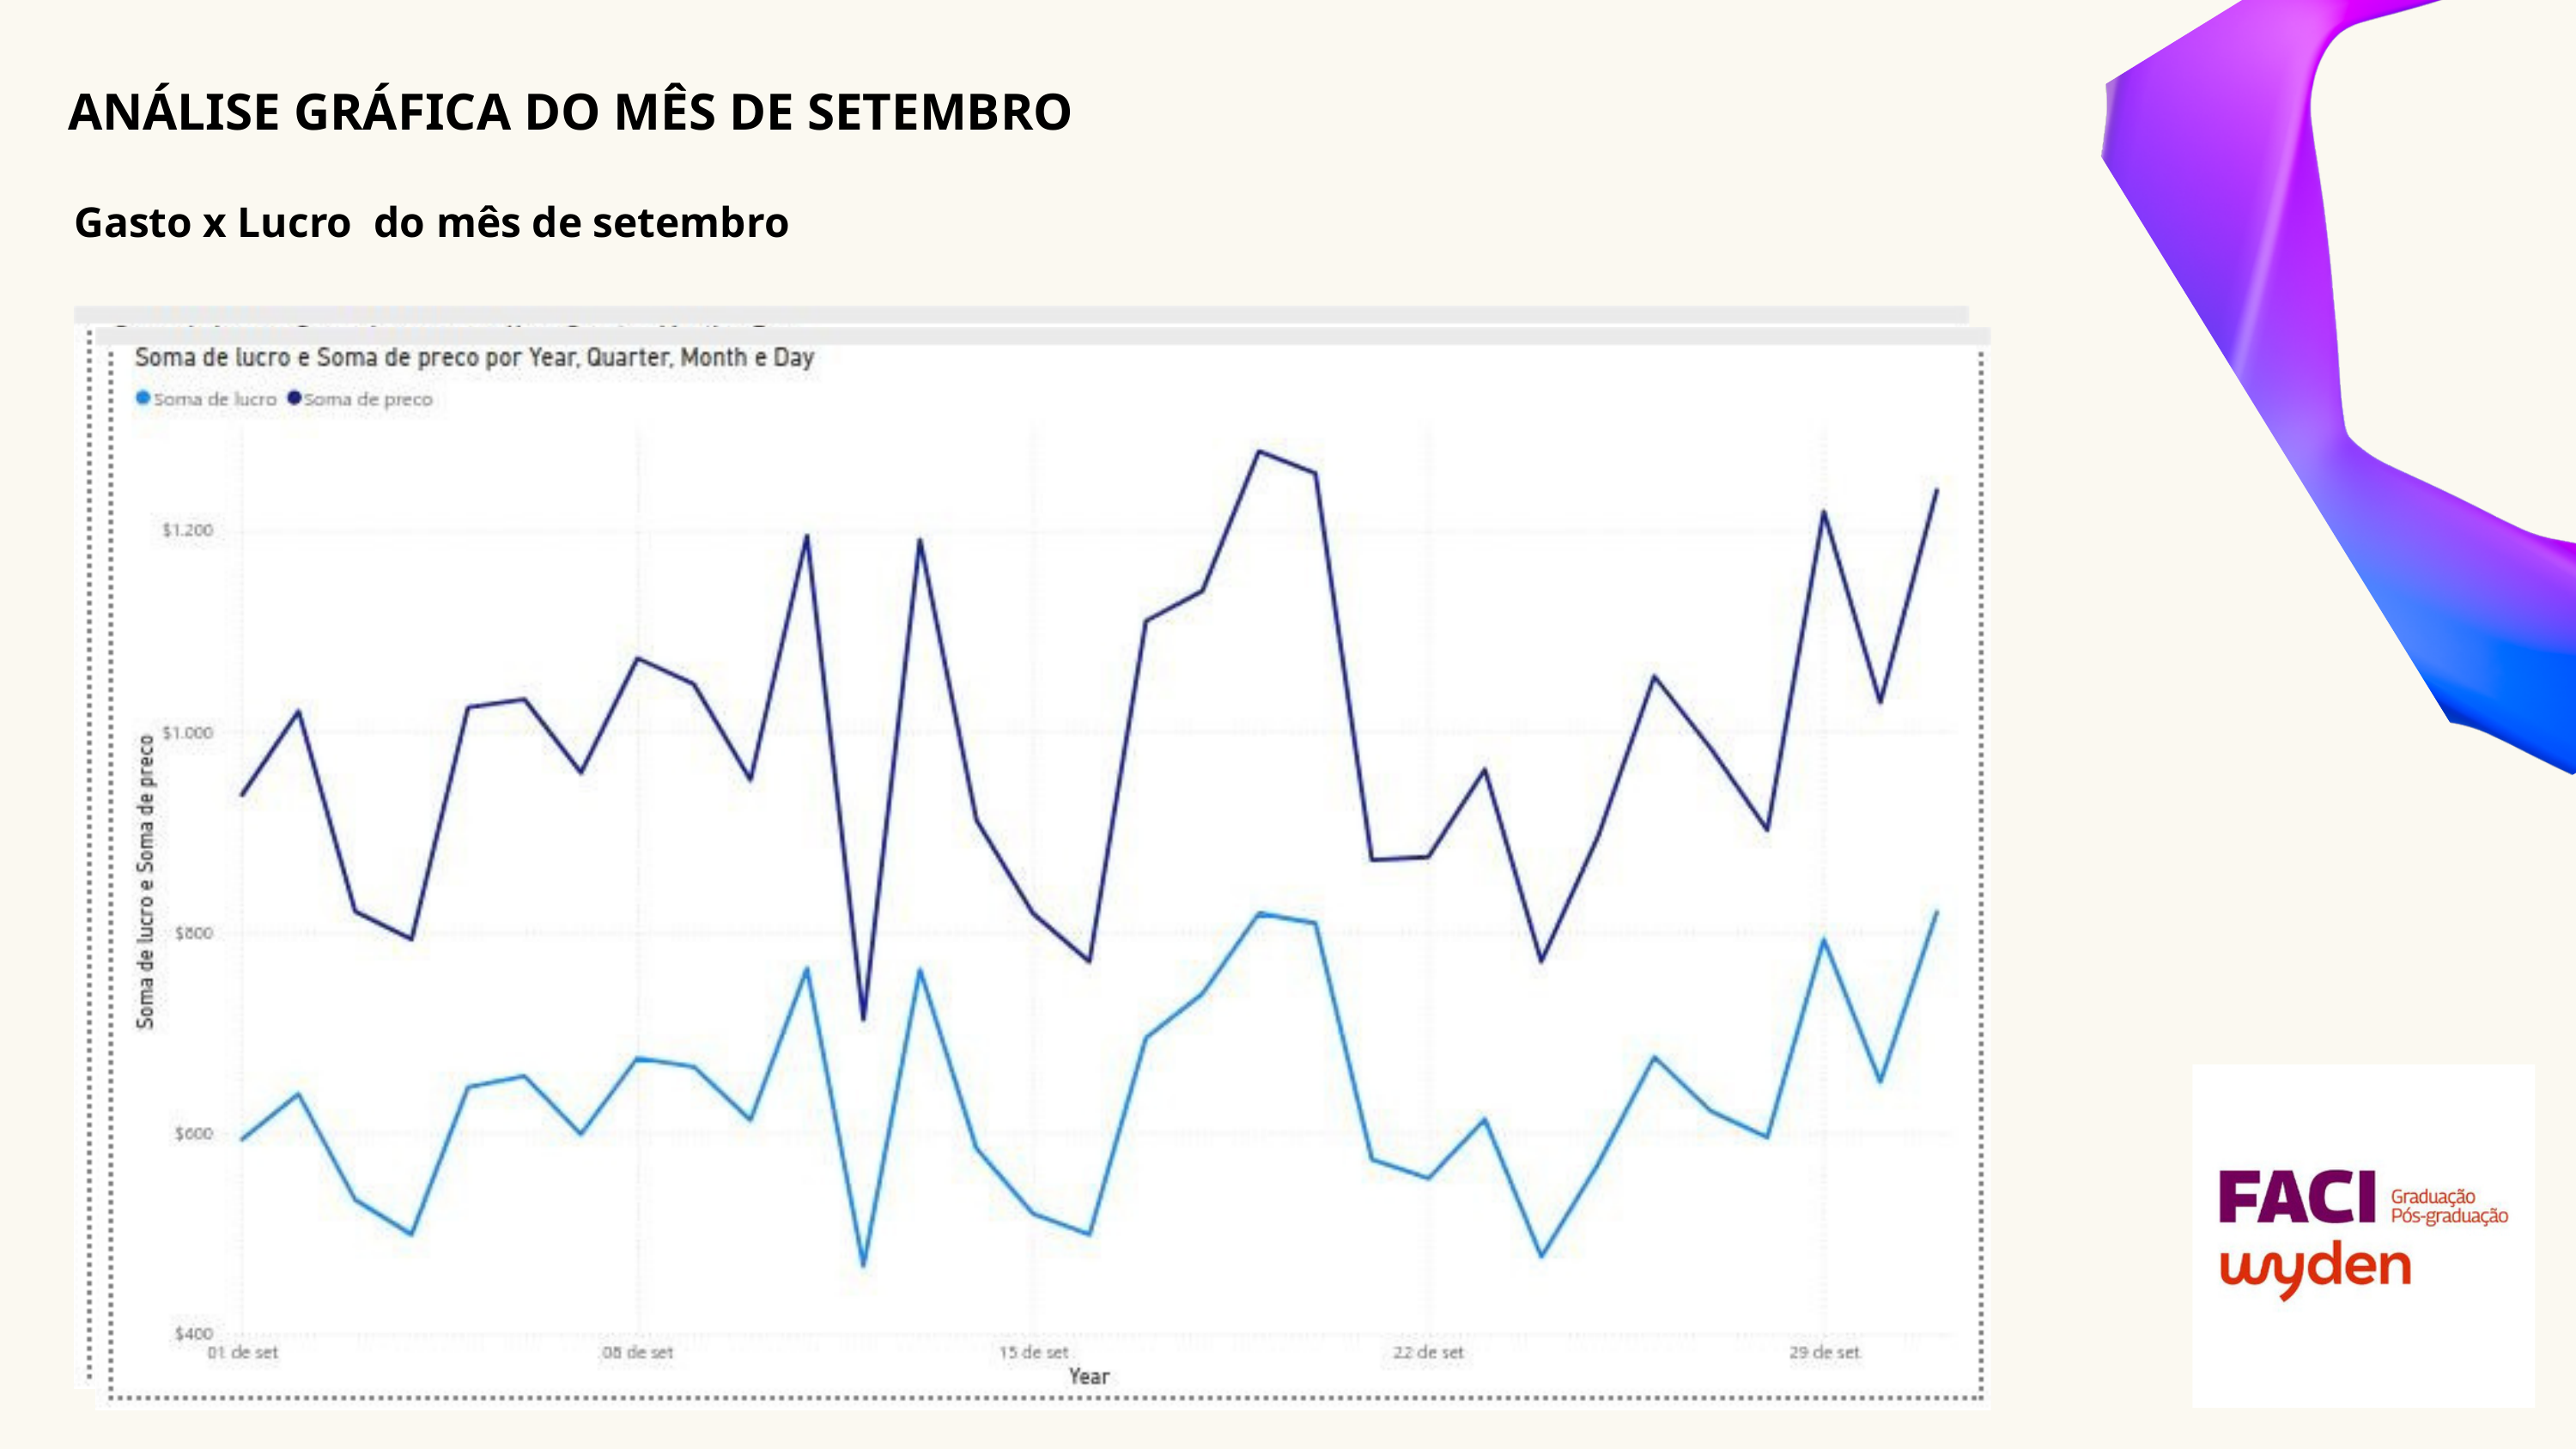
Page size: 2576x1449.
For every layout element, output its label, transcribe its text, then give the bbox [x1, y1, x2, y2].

text_box Gasto x Lucro do mês de setembro [73, 187, 792, 246]
text_box ANÁLISE GRÁFICA DO MÊS DE SETEMBRO [0, 84, 1545, 140]
text_box [2069, 0, 2576, 815]
text_box [2192, 1064, 2536, 1408]
text_box [95, 327, 1991, 1410]
text_box [73, 306, 1970, 1389]
